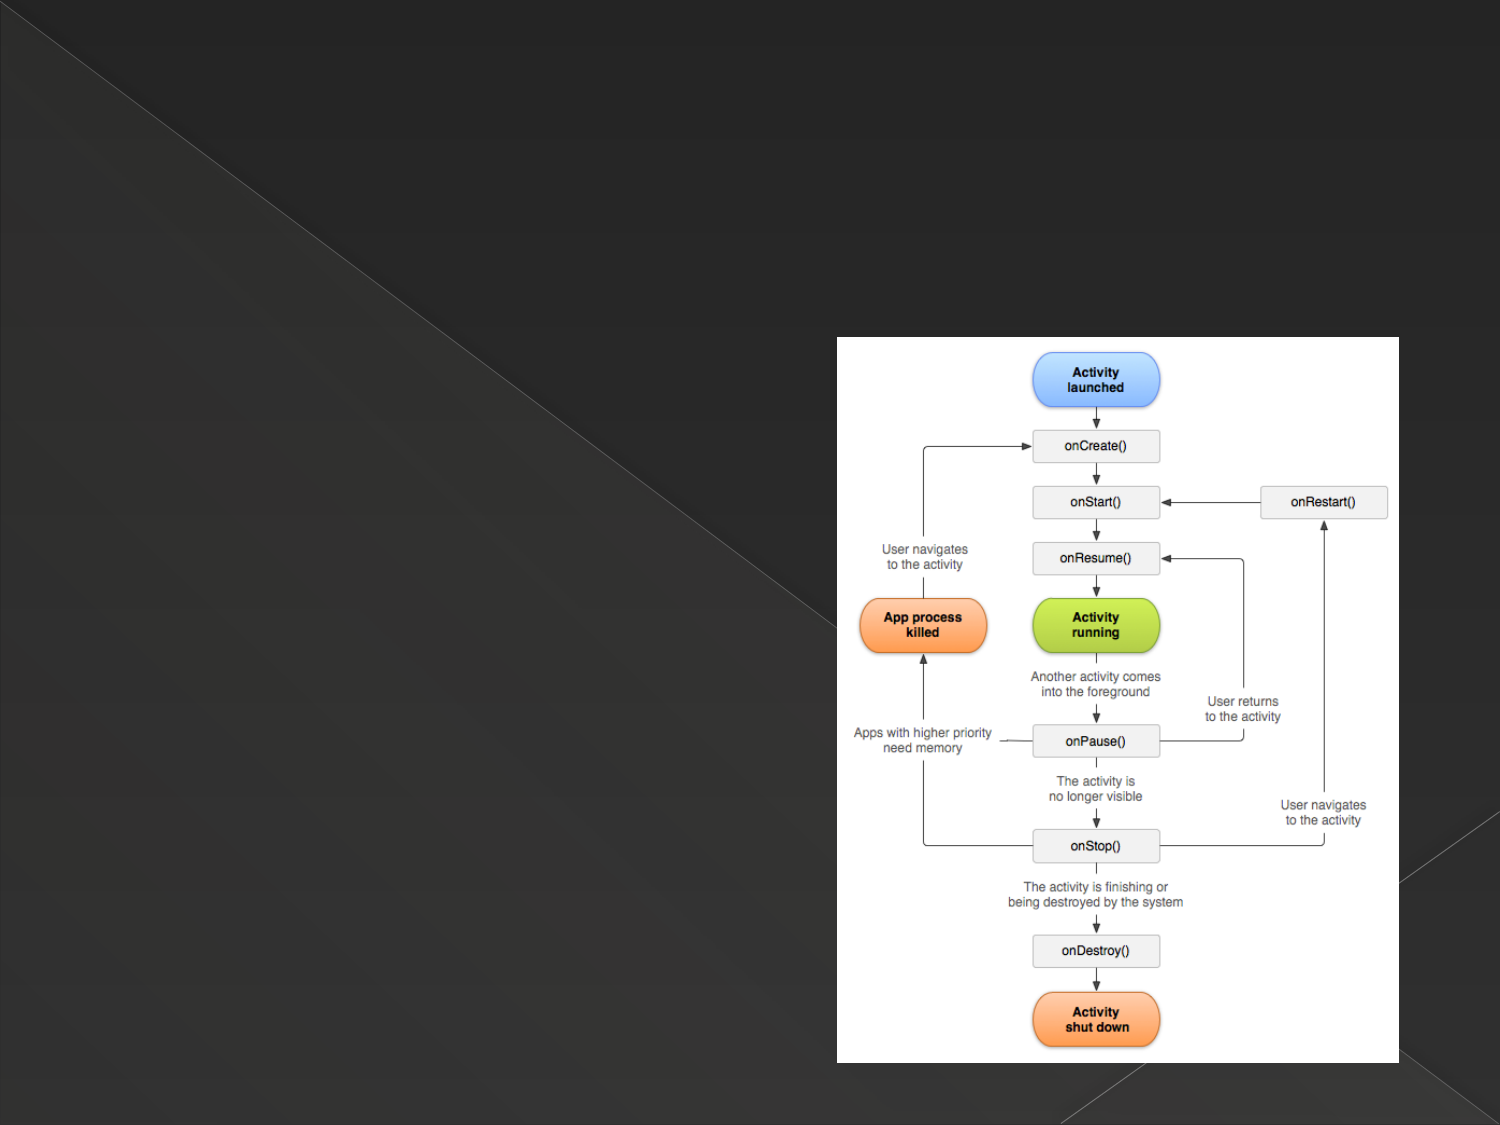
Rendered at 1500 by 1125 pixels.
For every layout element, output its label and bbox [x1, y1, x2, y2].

picture [837, 337, 1399, 1063]
